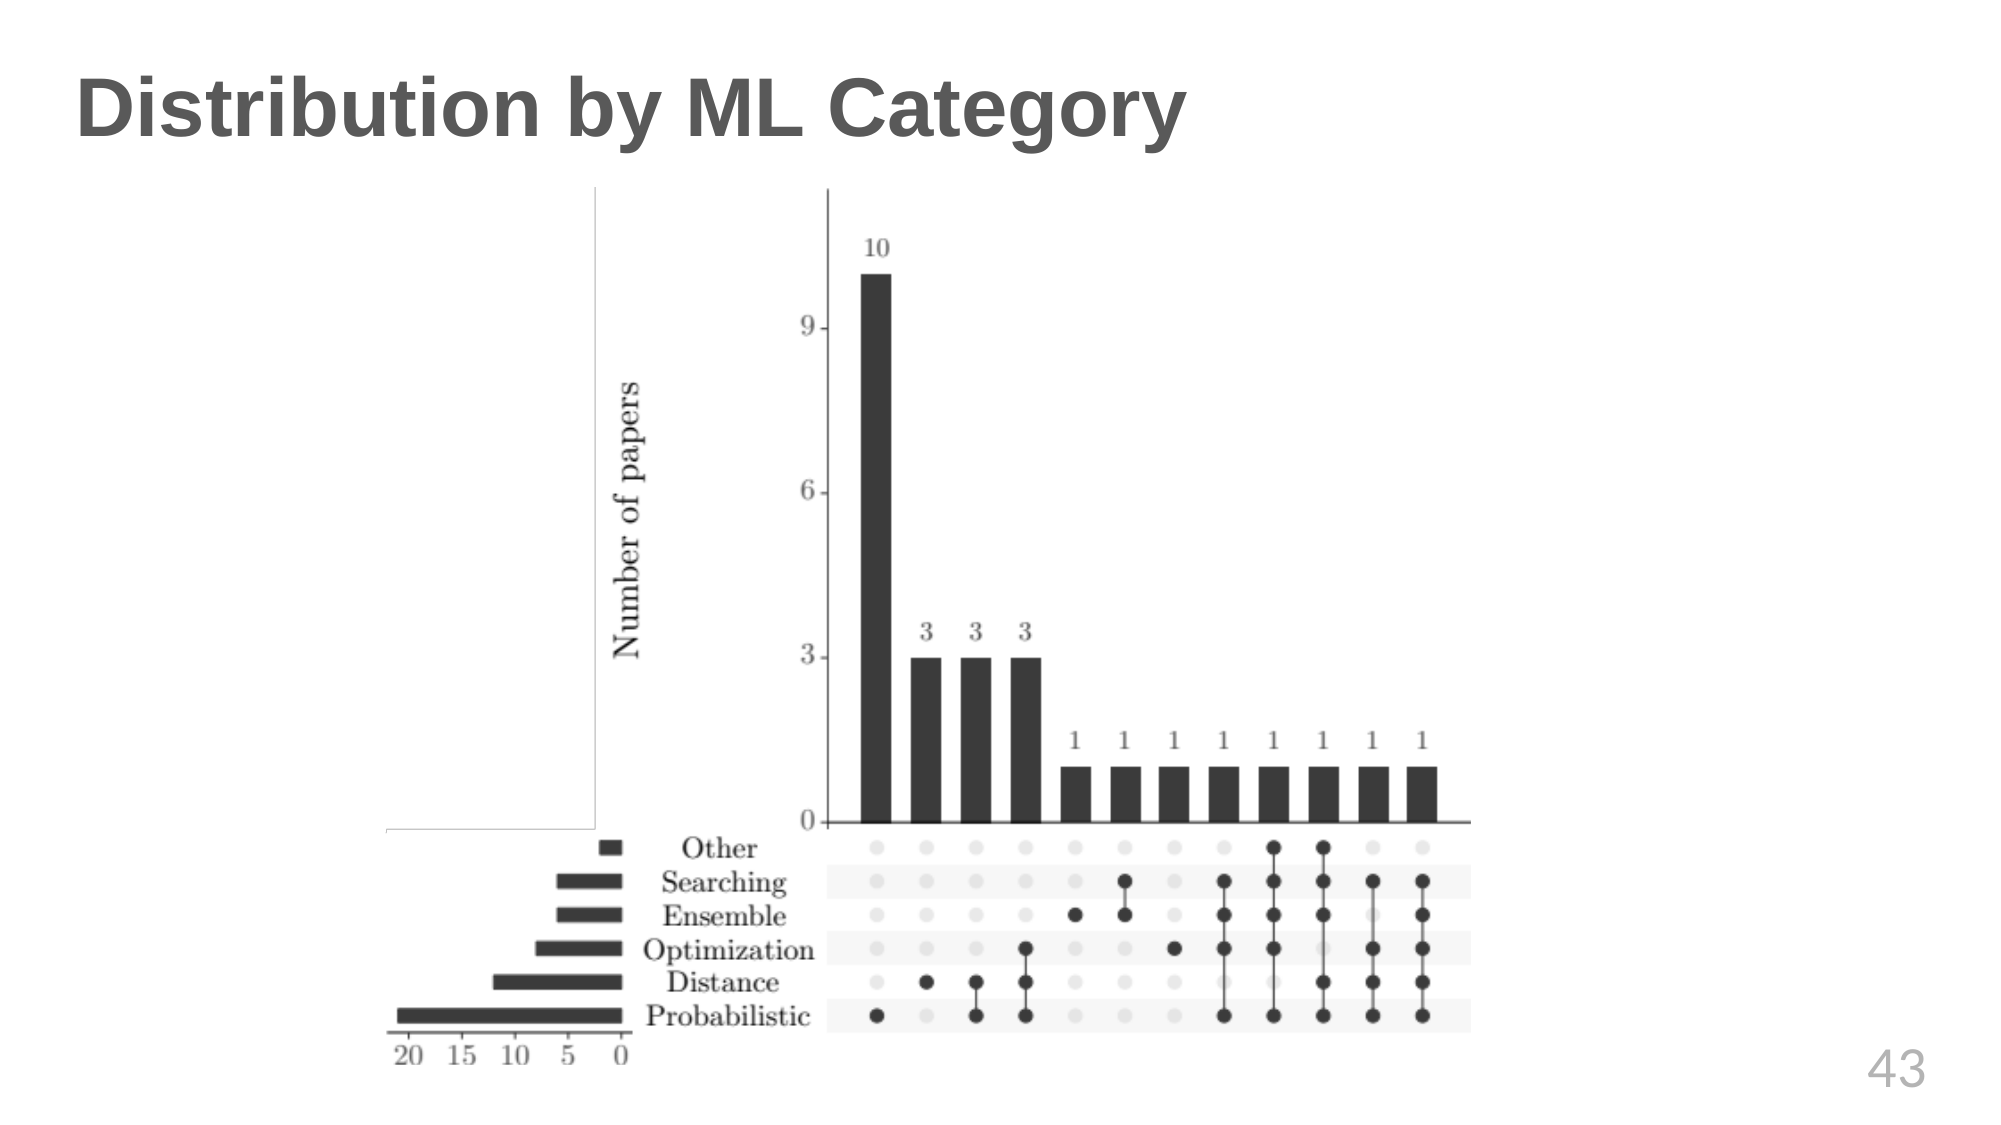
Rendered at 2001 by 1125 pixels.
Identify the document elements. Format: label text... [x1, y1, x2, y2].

text_box <number> [1785, 1034, 1942, 1095]
picture [385, 187, 1472, 1065]
text_box Distribution by ML Category [61, 59, 1967, 160]
